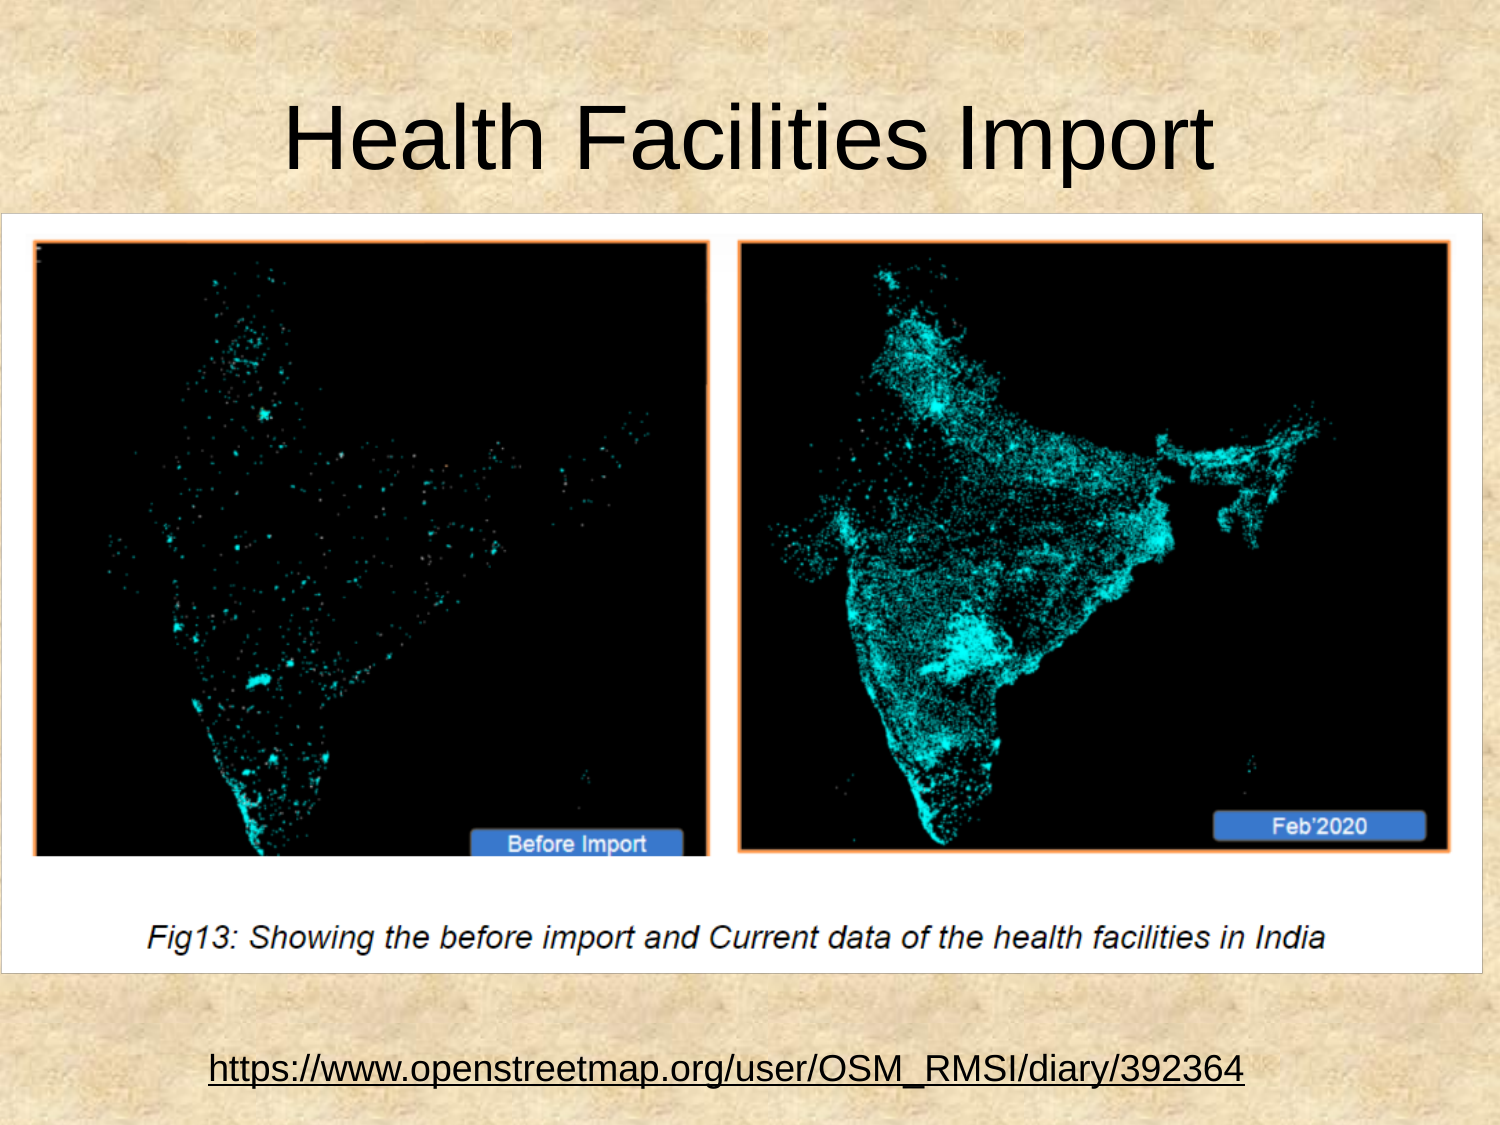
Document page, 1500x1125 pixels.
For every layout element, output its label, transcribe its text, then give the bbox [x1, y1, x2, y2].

picture [0, 0, 1500, 1125]
text_box https://www.openstreetmap.org/user/OSM_RMSI/diary/392364 [193, 1036, 1331, 1097]
title Health Facilities Import [75, 44, 1425, 210]
